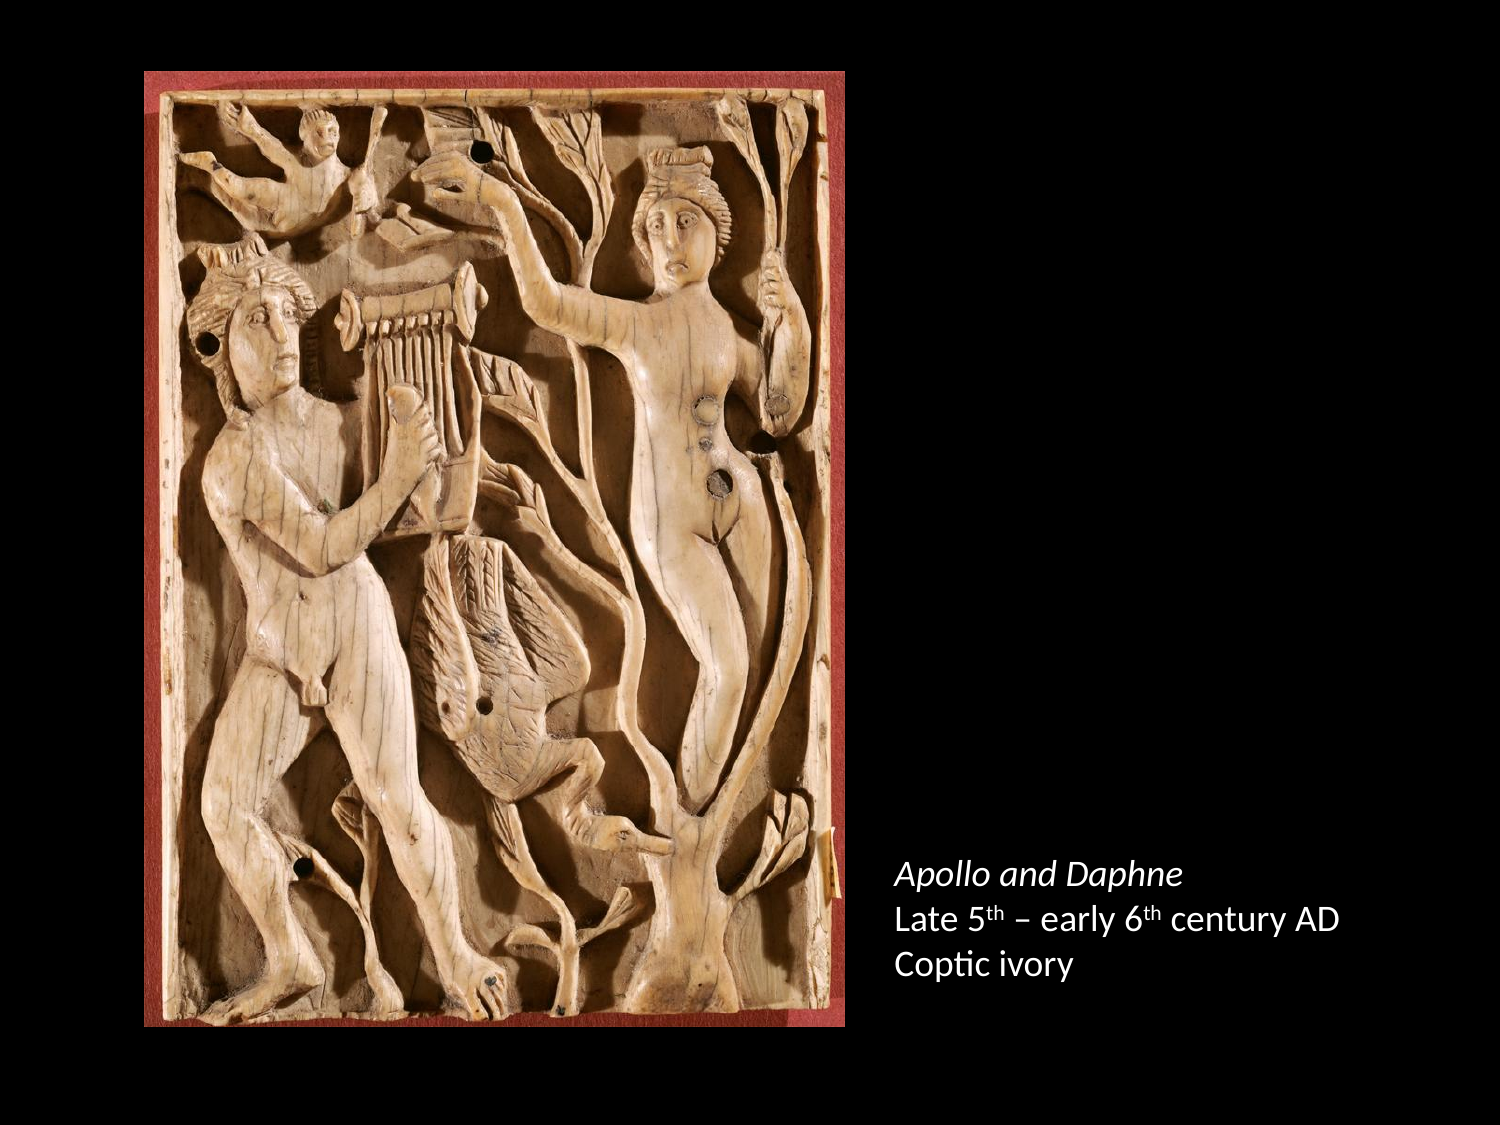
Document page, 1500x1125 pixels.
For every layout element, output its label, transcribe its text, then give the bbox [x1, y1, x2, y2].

picture [143, 70, 845, 1027]
text_box Apollo and Daphne Late 5th – early 6th century AD Coptic ivory [879, 841, 1364, 992]
